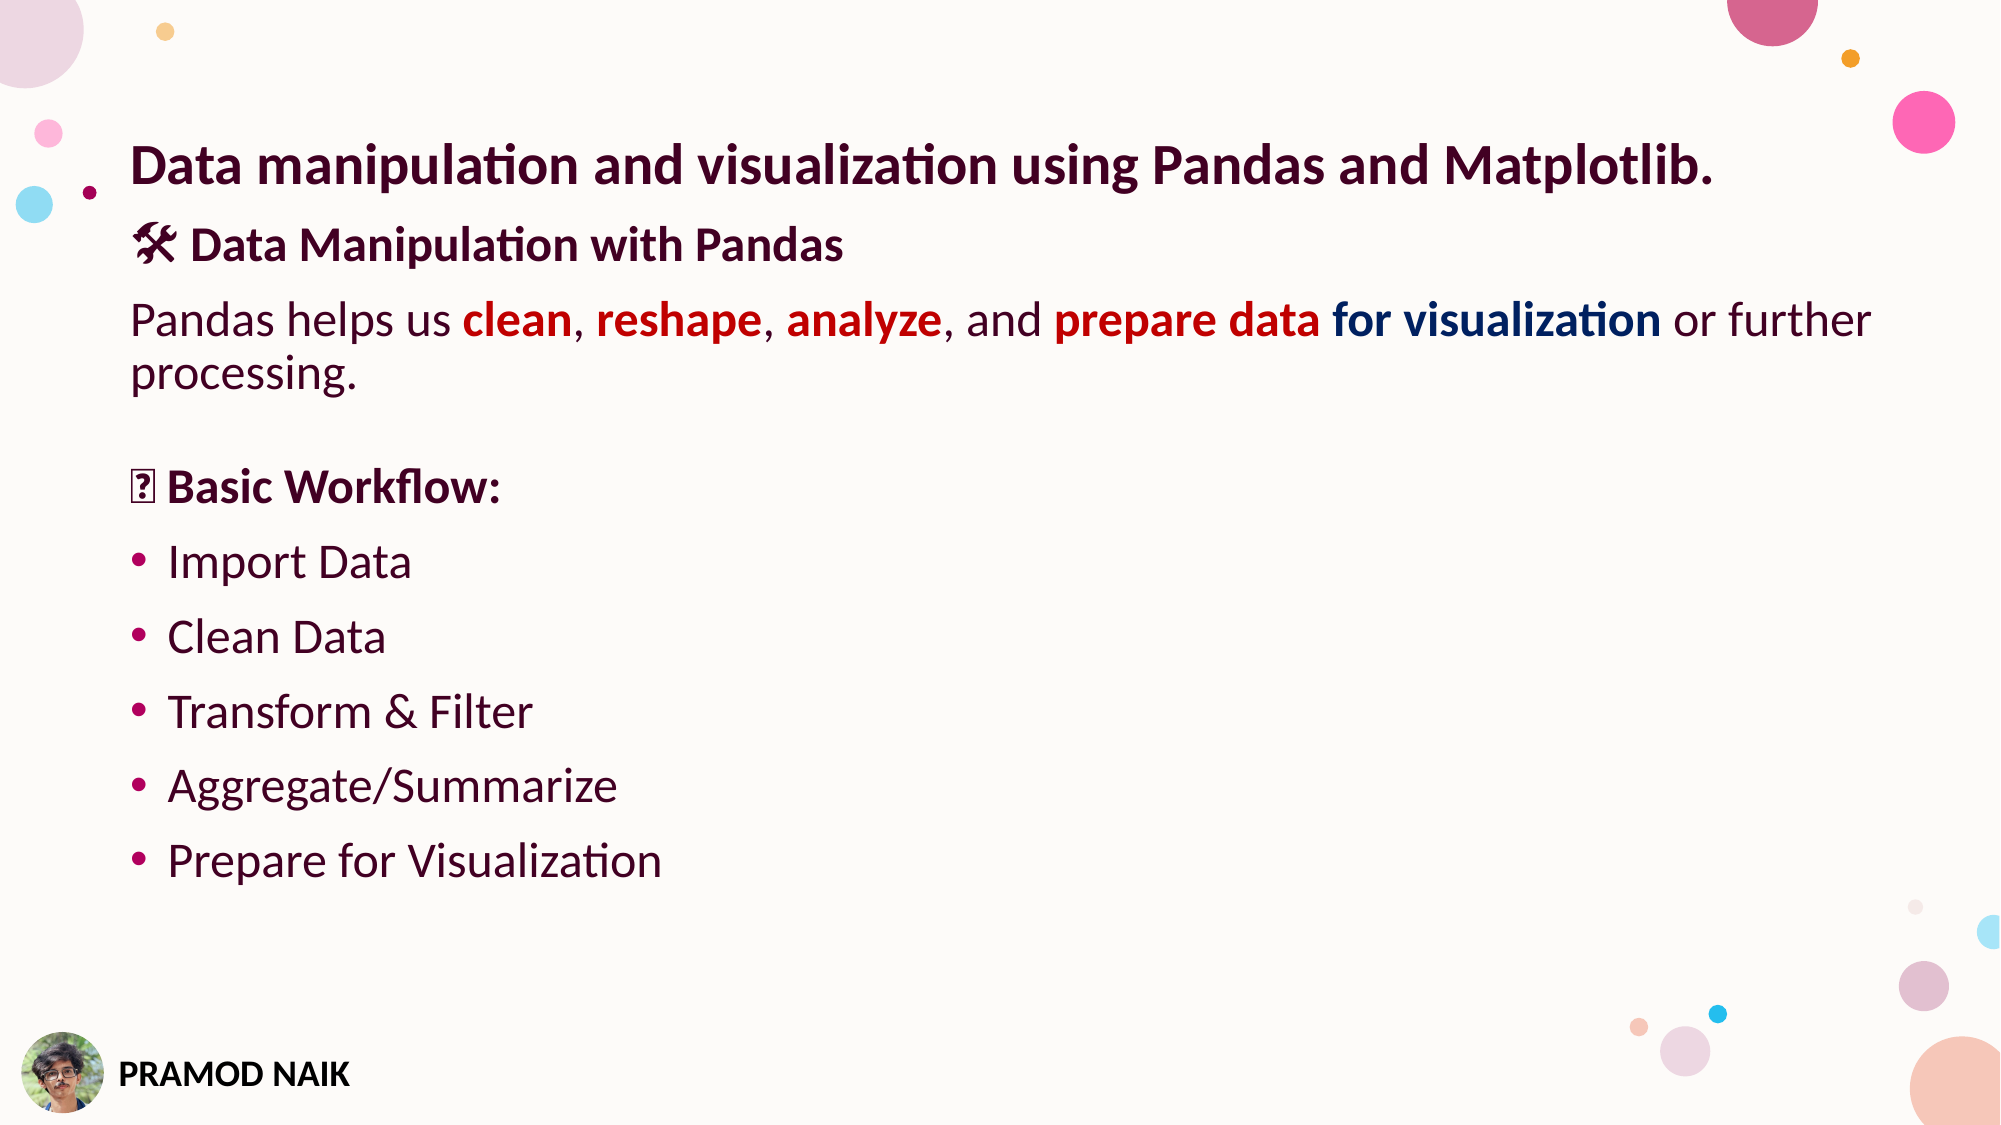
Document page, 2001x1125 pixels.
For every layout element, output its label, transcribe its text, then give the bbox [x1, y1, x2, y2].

picture [21, 1031, 104, 1114]
list Data manipulation and visualization using Pandas and Matplotlib. 🛠️ Data Manipulation with Pandas Pandas helps us clean, reshape, analyze, and prepare data for visualization or further processing. 🔢 Basic Workflow: Import Data Clean Data Transform & Filter Aggregate/Summarize Prepare for Visualization [115, 126, 1904, 997]
